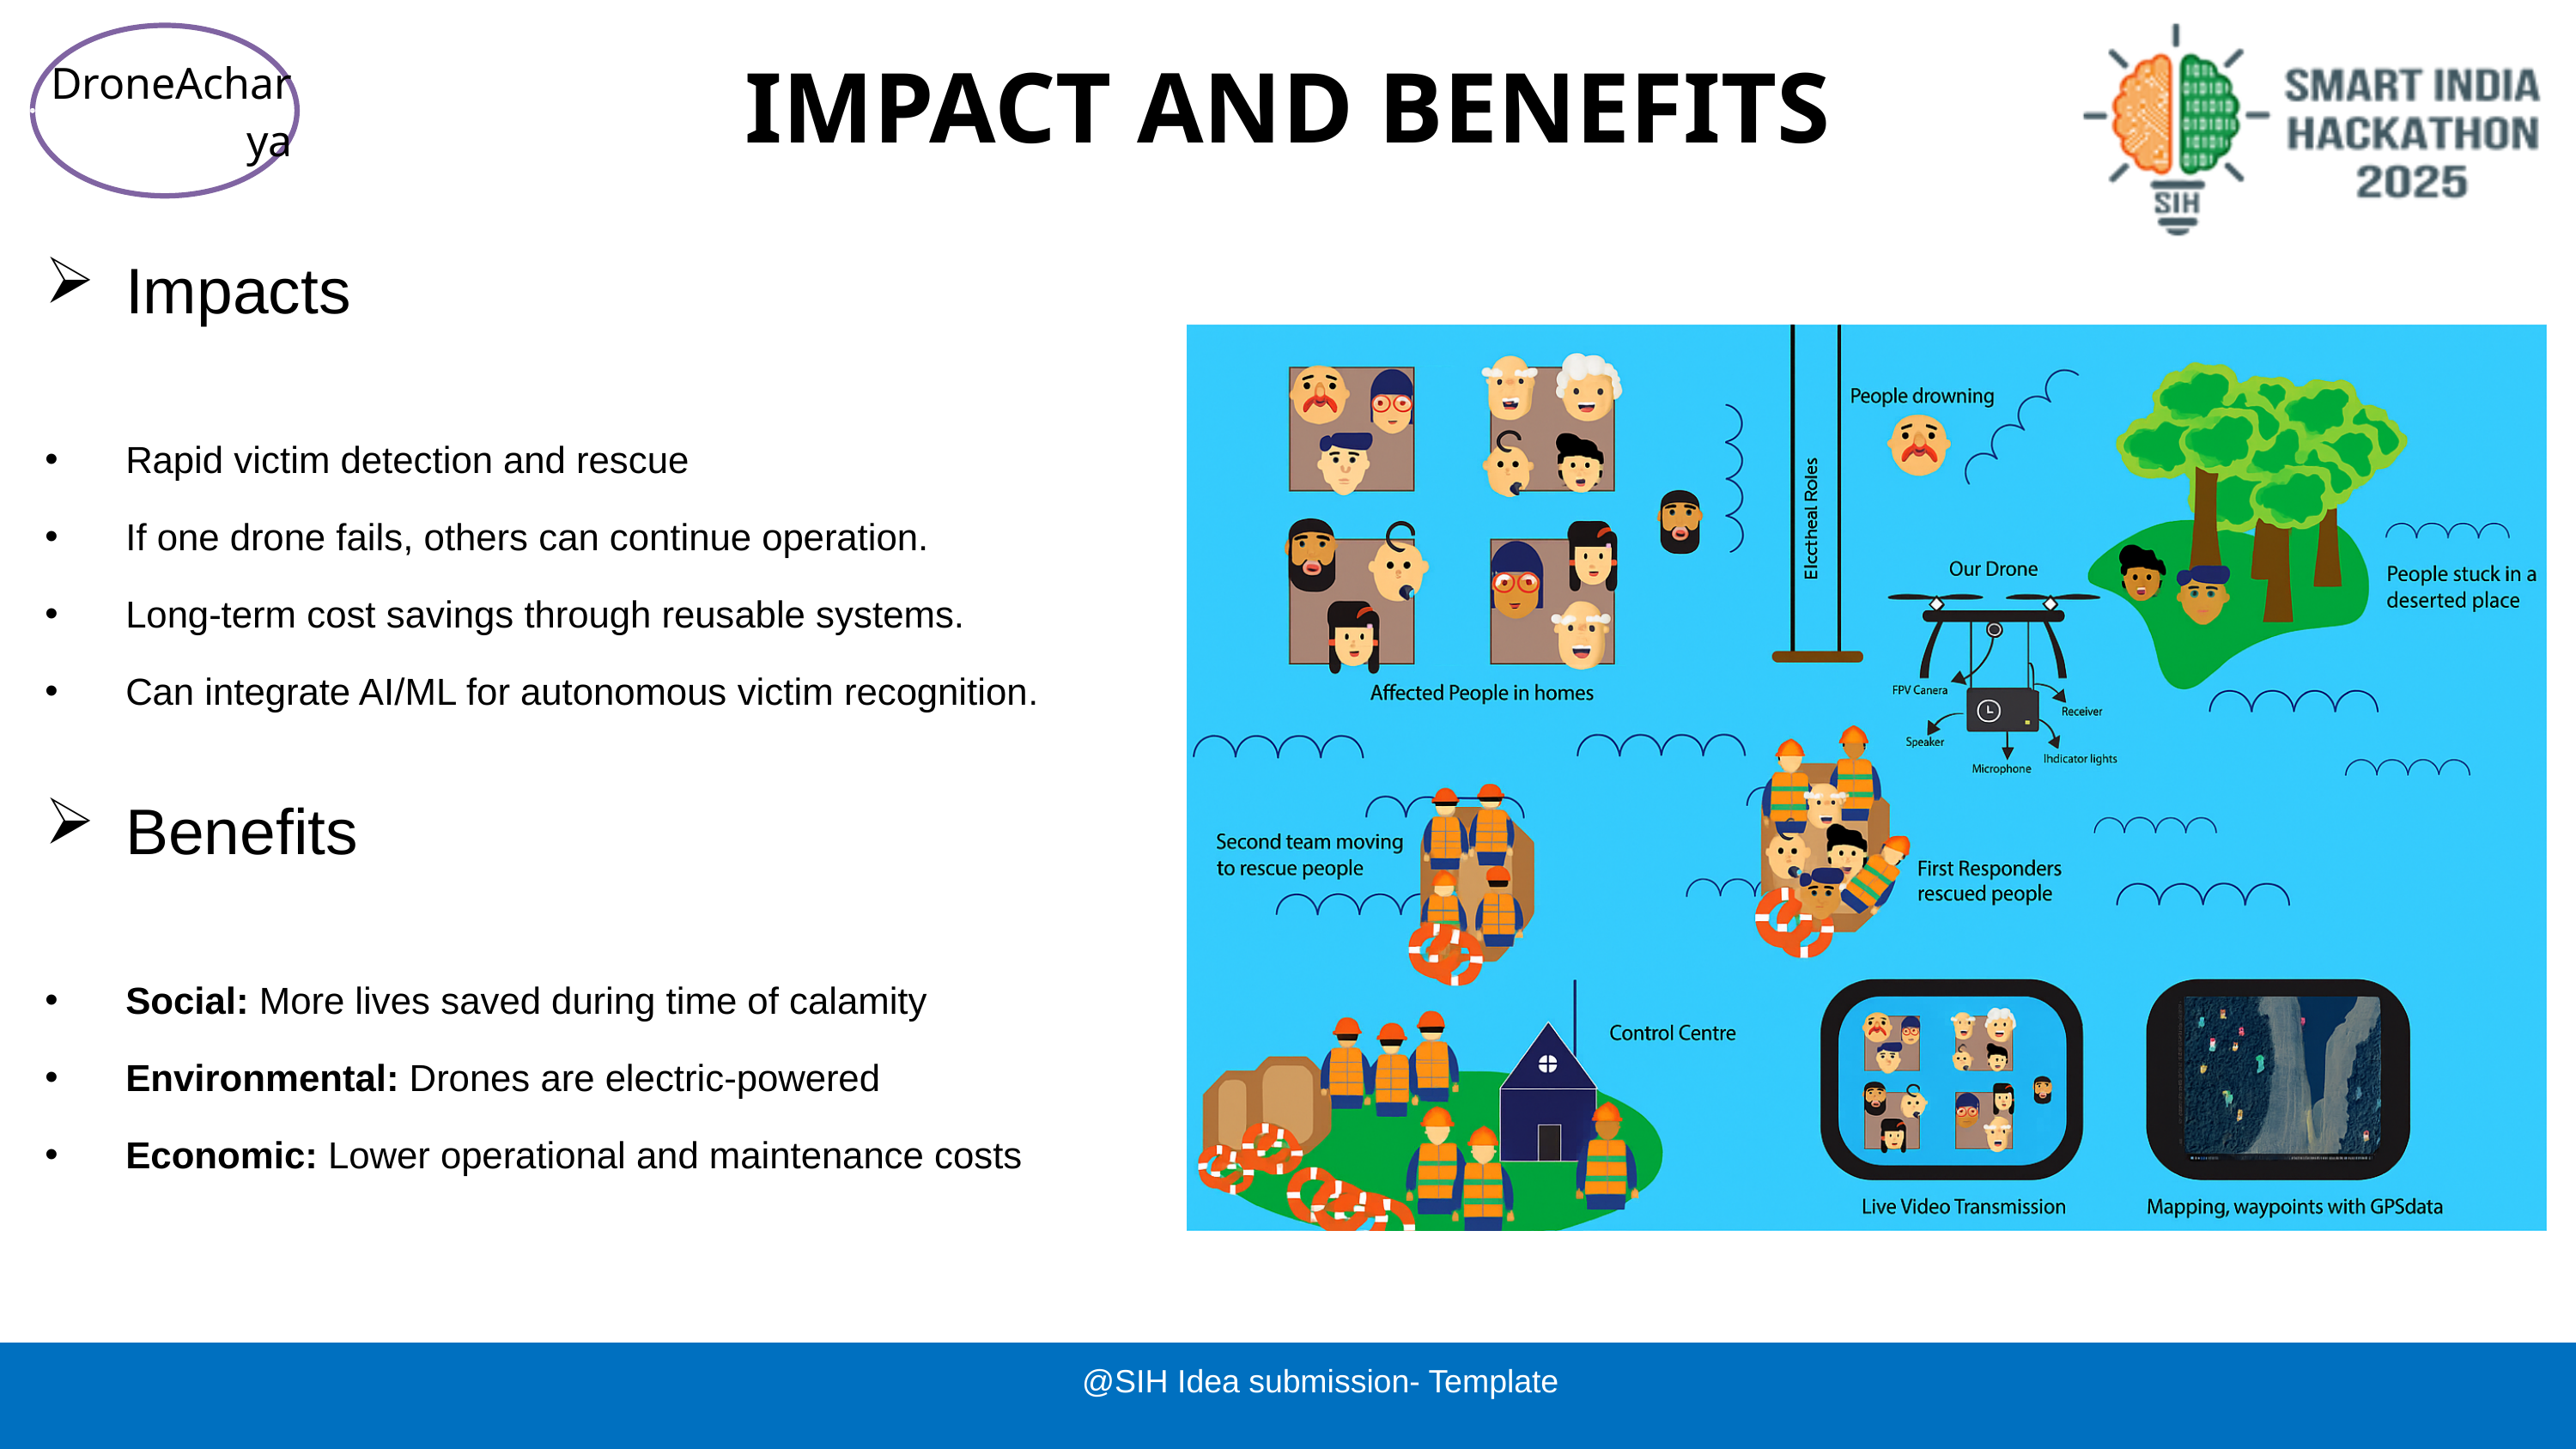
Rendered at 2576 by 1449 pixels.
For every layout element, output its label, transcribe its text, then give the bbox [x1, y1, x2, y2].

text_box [2079, 11, 2547, 250]
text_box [29, 22, 301, 199]
picture [1187, 324, 2547, 1231]
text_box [981, 1342, 1660, 1421]
text_box Impacts Rapid victim detection and rescue If one drone fails, others can continue operation. Long-term cost savings through reusable systems. Can integrate AI/ML for autonomous victim recognition. Benefits Social: More lives saved during time of calamity Environmental: Drones are electric-powered Economic: Lower operational and maintenance costs [0, 249, 1545, 1331]
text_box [0, 1342, 2576, 1449]
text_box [128, 0, 2448, 231]
